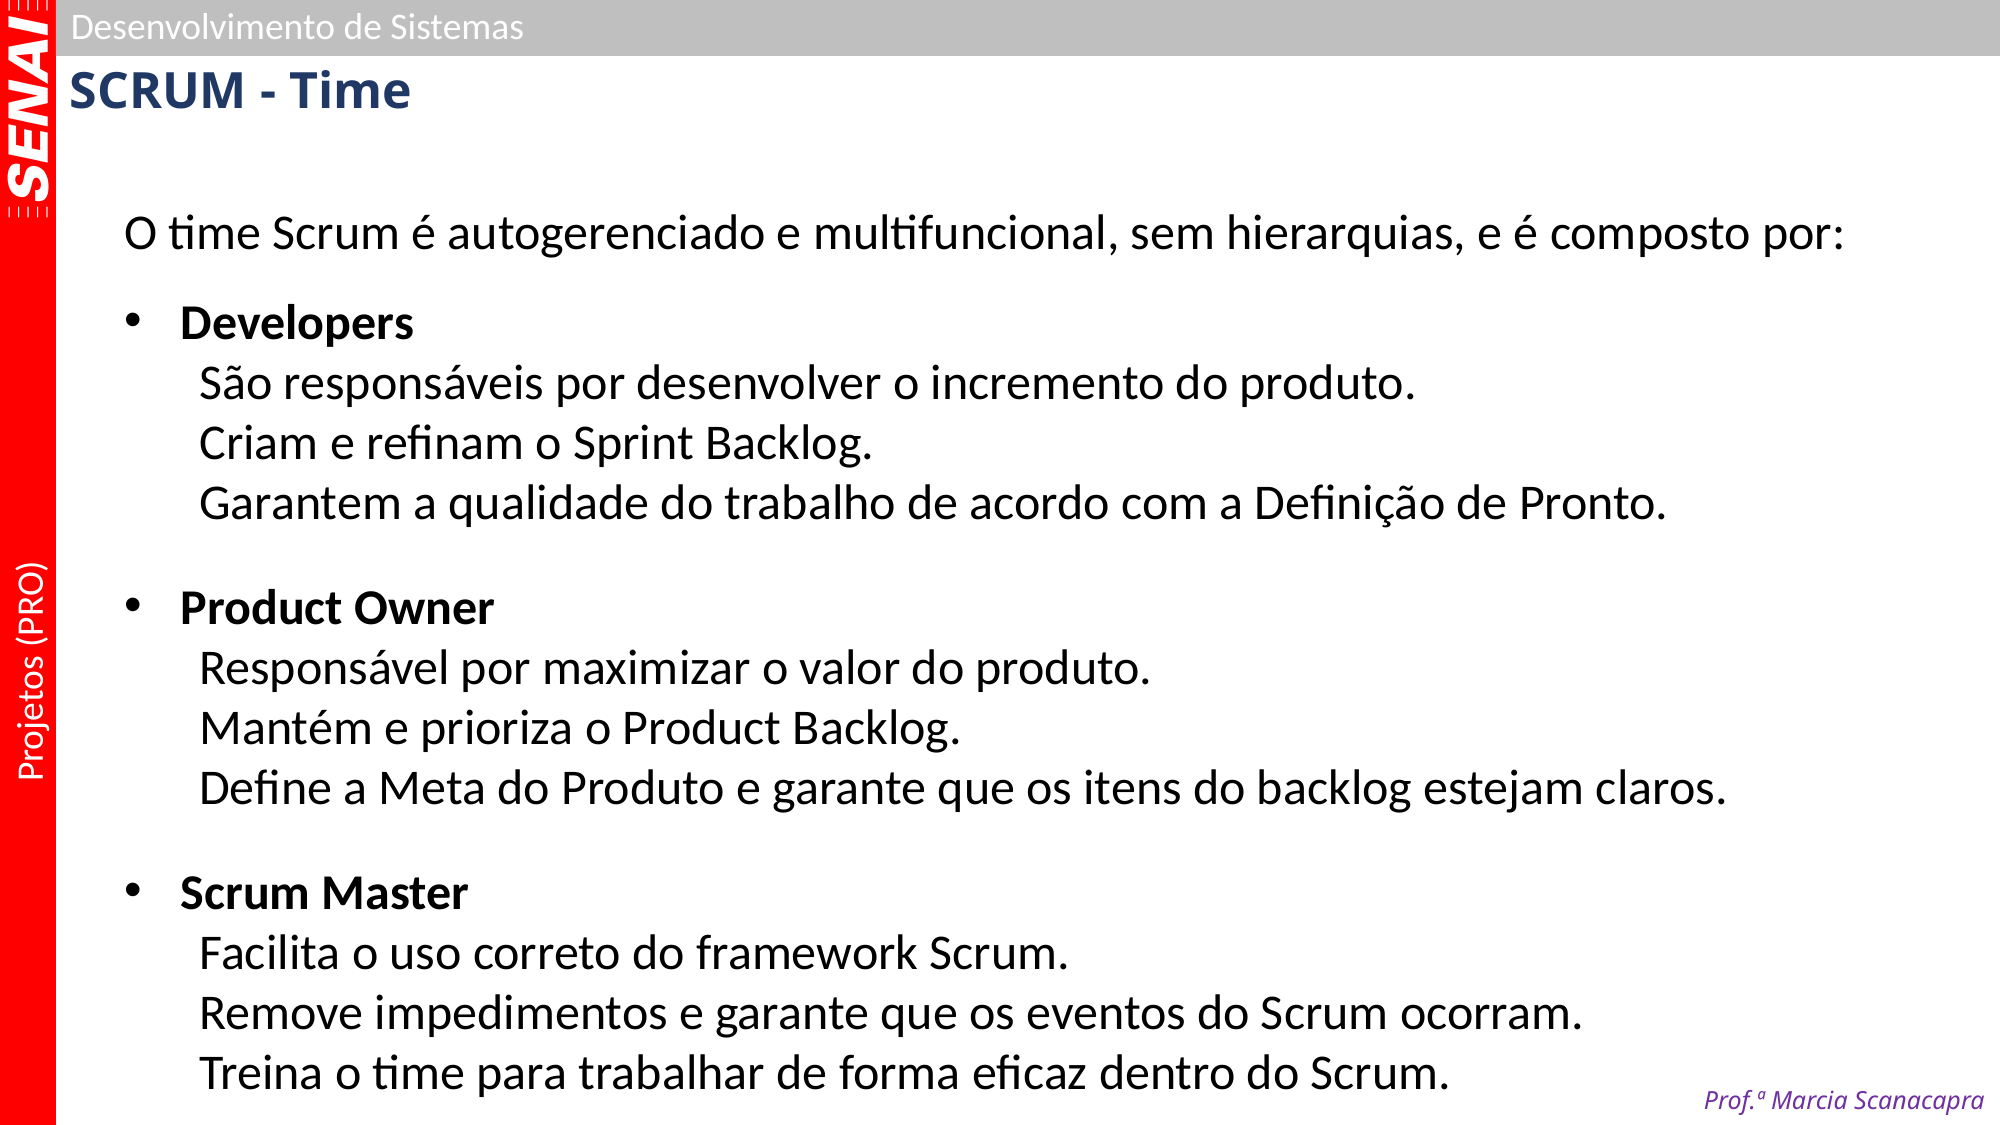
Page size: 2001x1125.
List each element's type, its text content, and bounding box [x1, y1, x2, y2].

text_box [109, 956, 1971, 1108]
text_box O time Scrum é autogerenciado e multifuncional, sem hierarquias, e é composto por: Developers São responsáveis por desenvolver o incremento do produto. Criam e refinam o Sprint Backlog. Garantem a qualidade do trabalho de acordo com a Definição de Pronto. Product Owner Responsável por maximizar o valor do produto. Mantém e prioriza o Product Backlog. Define a Meta do Produto e garante que os itens do backlog estejam claros. Scrum Master Facilita o uso correto do framework Scrum. Remove impedimentos e garante que os eventos do Scrum ocorram. Treina o time para trabalhar de forma eficaz dentro do Scrum. [109, 192, 1906, 1107]
title SCRUM - Time [55, 57, 1781, 134]
picture [0, 0, 56, 217]
